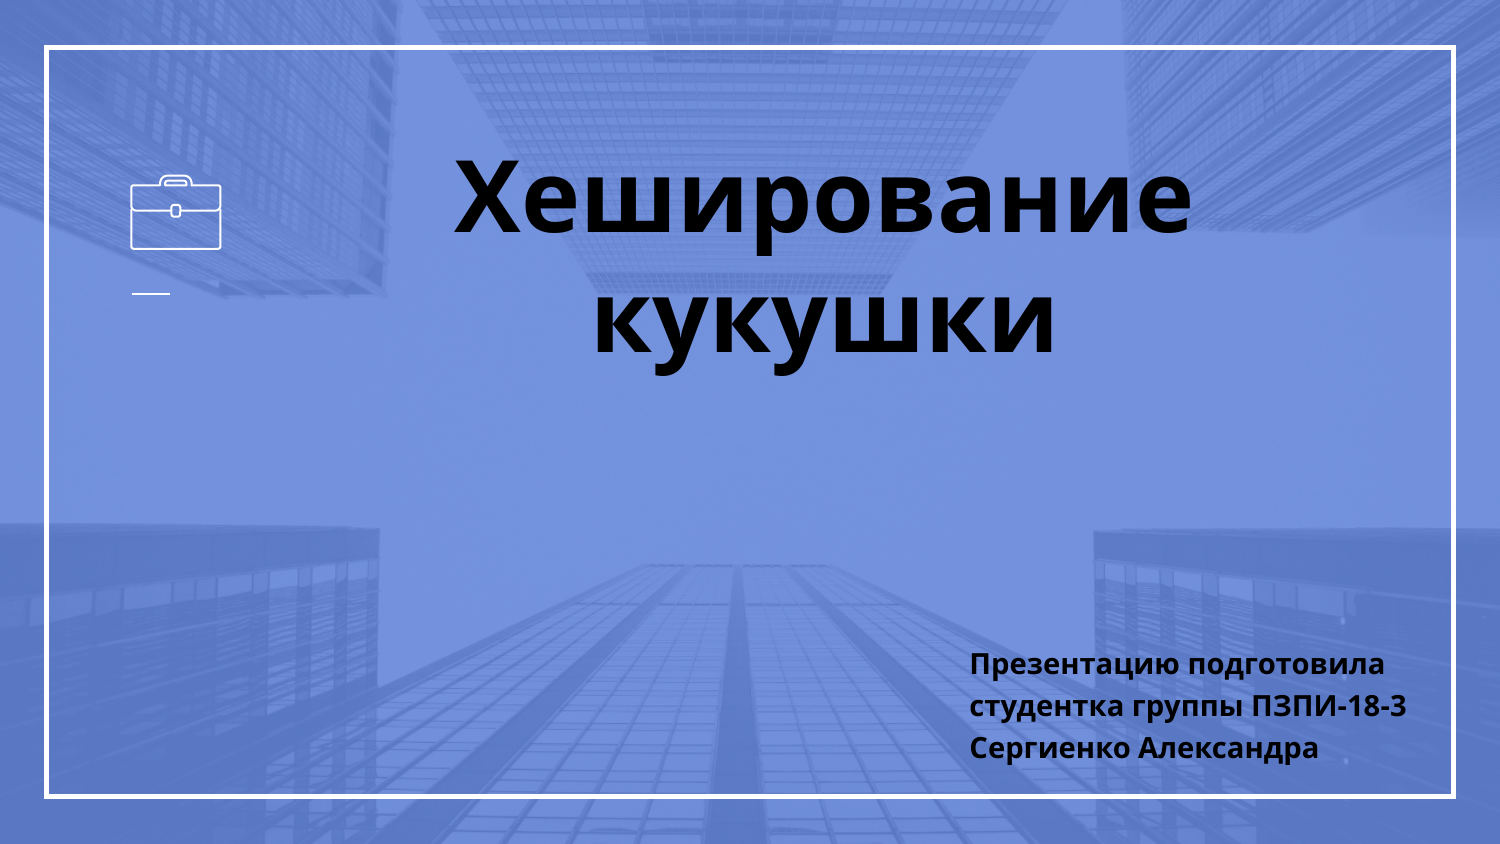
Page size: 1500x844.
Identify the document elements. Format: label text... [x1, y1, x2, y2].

title Хеширование кукушки [329, 117, 1321, 308]
text_box Презентацию подготовила студентка группы ПЗПИ-18-3 Сергиенко Александра [954, 623, 1447, 784]
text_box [131, 175, 221, 250]
